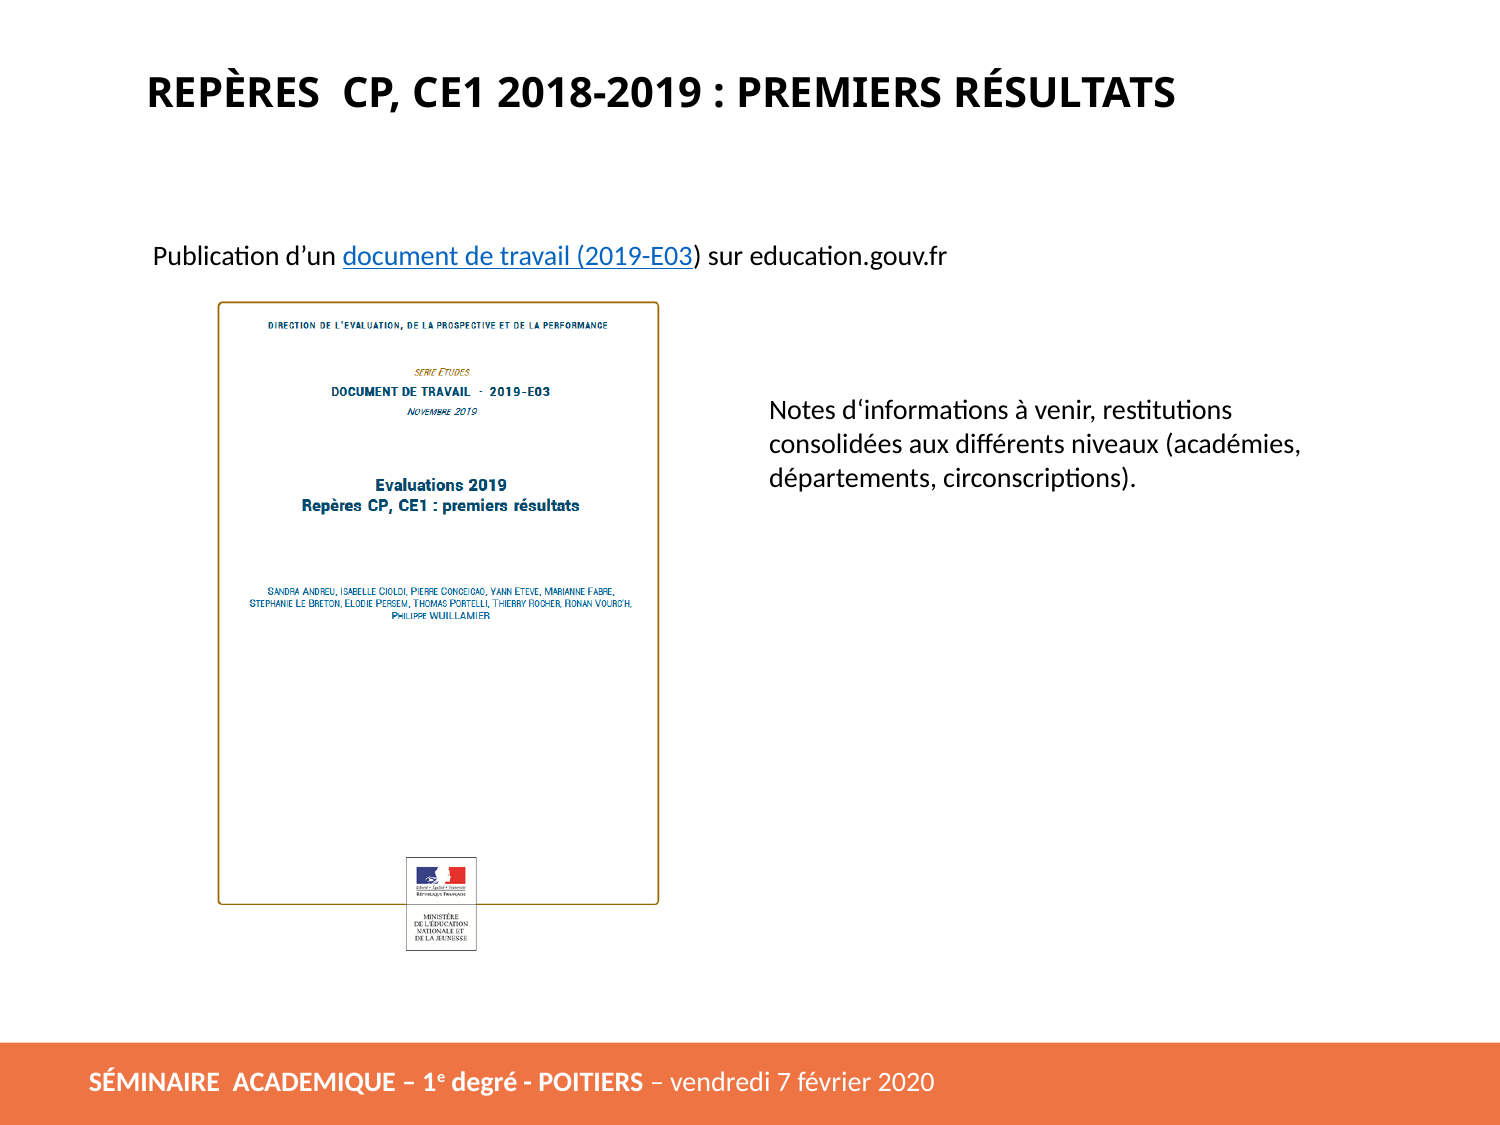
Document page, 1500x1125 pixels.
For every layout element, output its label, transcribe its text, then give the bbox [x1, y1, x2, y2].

text_box Publication d’un document de travail (2019-E03) sur education.gouv.fr [138, 230, 963, 279]
text_box repères CP, CE1 2018-2019 : Premiers résultats [131, 1, 1500, 181]
picture [210, 290, 669, 963]
text_box Notes d‘informations à venir, restitutions consolidées aux différents niveaux (académies, départements, circonscriptions). [754, 384, 1387, 500]
